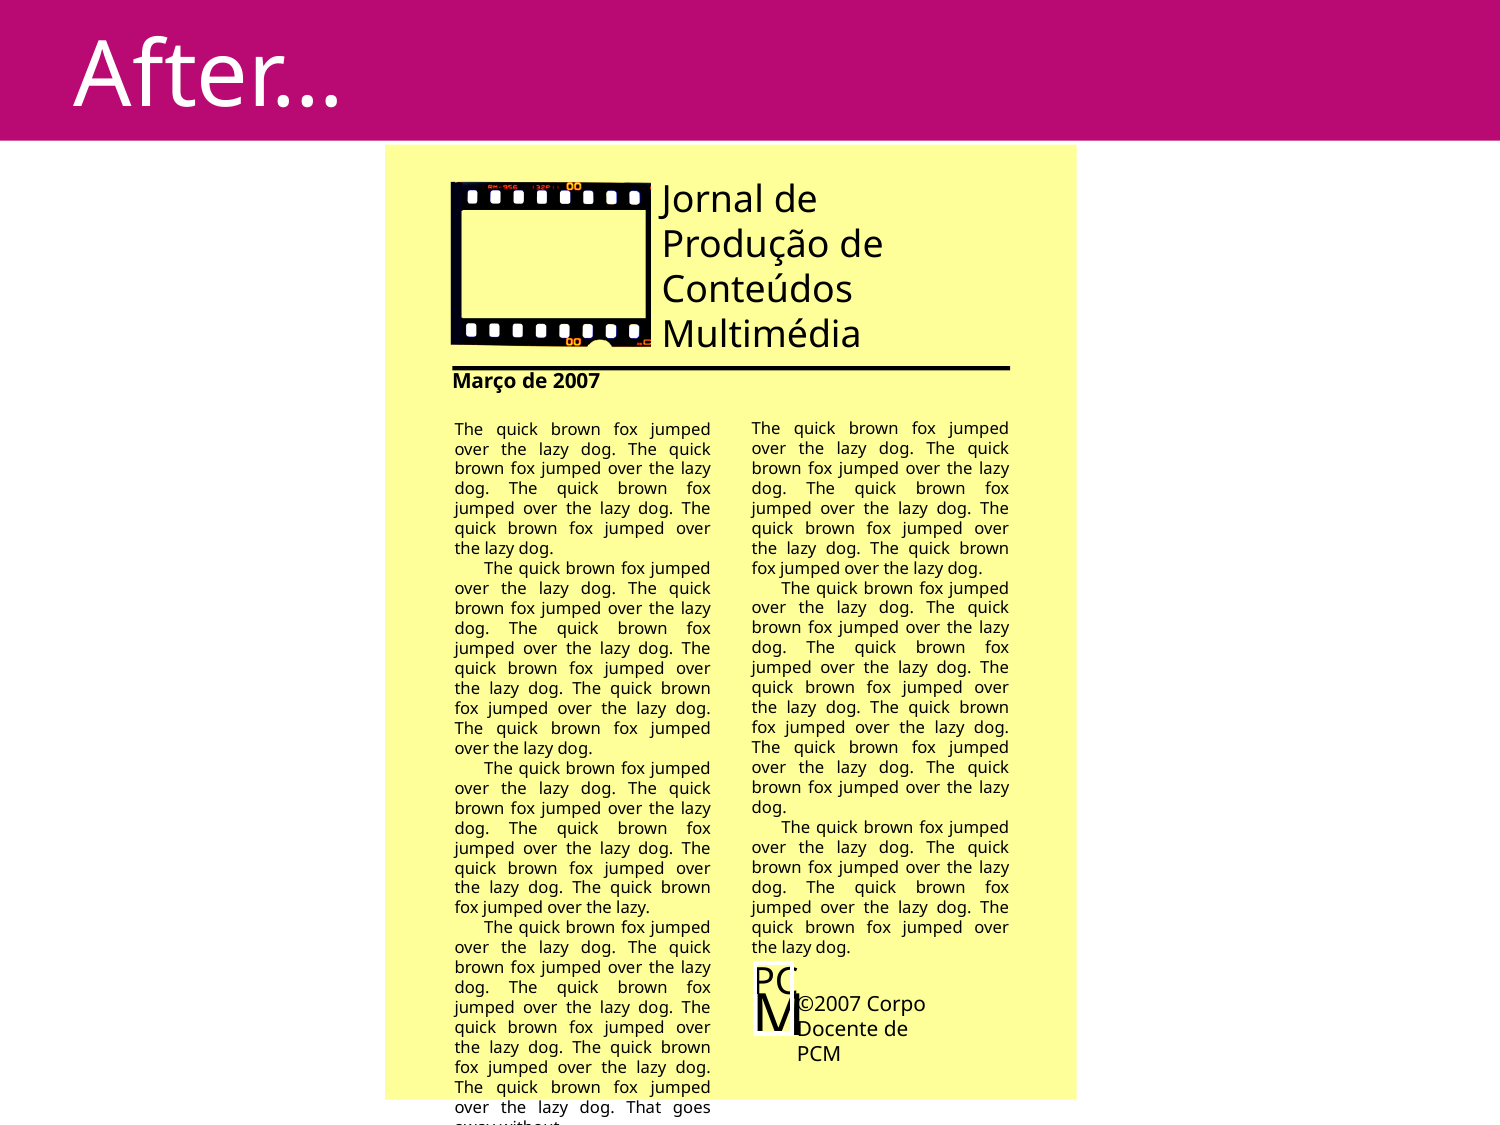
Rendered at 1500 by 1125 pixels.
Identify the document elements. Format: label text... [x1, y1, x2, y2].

picture [429, 166, 652, 361]
text_box The quick brown fox jumped over the lazy dog. The quick brown fox jumped over the lazy dog. The quick brown fox jumped over the lazy dog. The quick brown fox jumped over the lazy dog. The quick brown fox jumped over the lazy dog. The quick brown fox jumped over the lazy dog. The quick brown fox jumped over the lazy dog. The quick brown fox jumped over the lazy dog. The quick brown fox jumped over the lazy dog. The quick brown fox jumped over the lazy dog. The quick brown fox jumped over the lazy dog. The quick brown fox jumped over the lazy dog. The quick brown fox jumped over the lazy dog. The quick brown fox jumped over the lazy dog. The quick brown fox jumped over the lazy dog. The quick brown fox jumped over the lazy dog. [736, 410, 1025, 984]
text_box The quick brown fox jumped over the lazy dog. The quick brown fox jumped over the lazy dog. The quick brown fox jumped over the lazy dog. The quick brown fox jumped over the lazy dog. The quick brown fox jumped over the lazy dog. The quick brown fox jumped over the lazy dog. The quick brown fox jumped over the lazy dog. The quick brown fox jumped over the lazy dog. The quick brown fox jumped over the lazy dog. The quick brown fox jumped over the lazy dog. The quick brown fox jumped over the lazy dog. The quick brown fox jumped over the lazy dog. The quick brown fox jumped over the lazy dog. The quick brown fox jumped over the lazy dog. The quick brown fox jumped over the lazy. The quick brown fox jumped over the lazy dog. The quick brown fox jumped over the lazy dog. The quick brown fox jumped over the lazy dog. The quick brown fox jumped over the lazy dog. The quick brown fox jumped over the lazy dog. The quick brown fox jumped over the lazy dog. That goes away without [439, 410, 726, 1125]
text_box Jornal de Produção de Conteúdos Multimédia [653, 167, 1007, 363]
title After… [0, 0, 1500, 141]
text_box ©2007 Corpo Docente de PCM [782, 982, 970, 1073]
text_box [737, 948, 816, 1058]
text_box Março de 2007 [437, 360, 874, 400]
text_box [385, 144, 1077, 1100]
